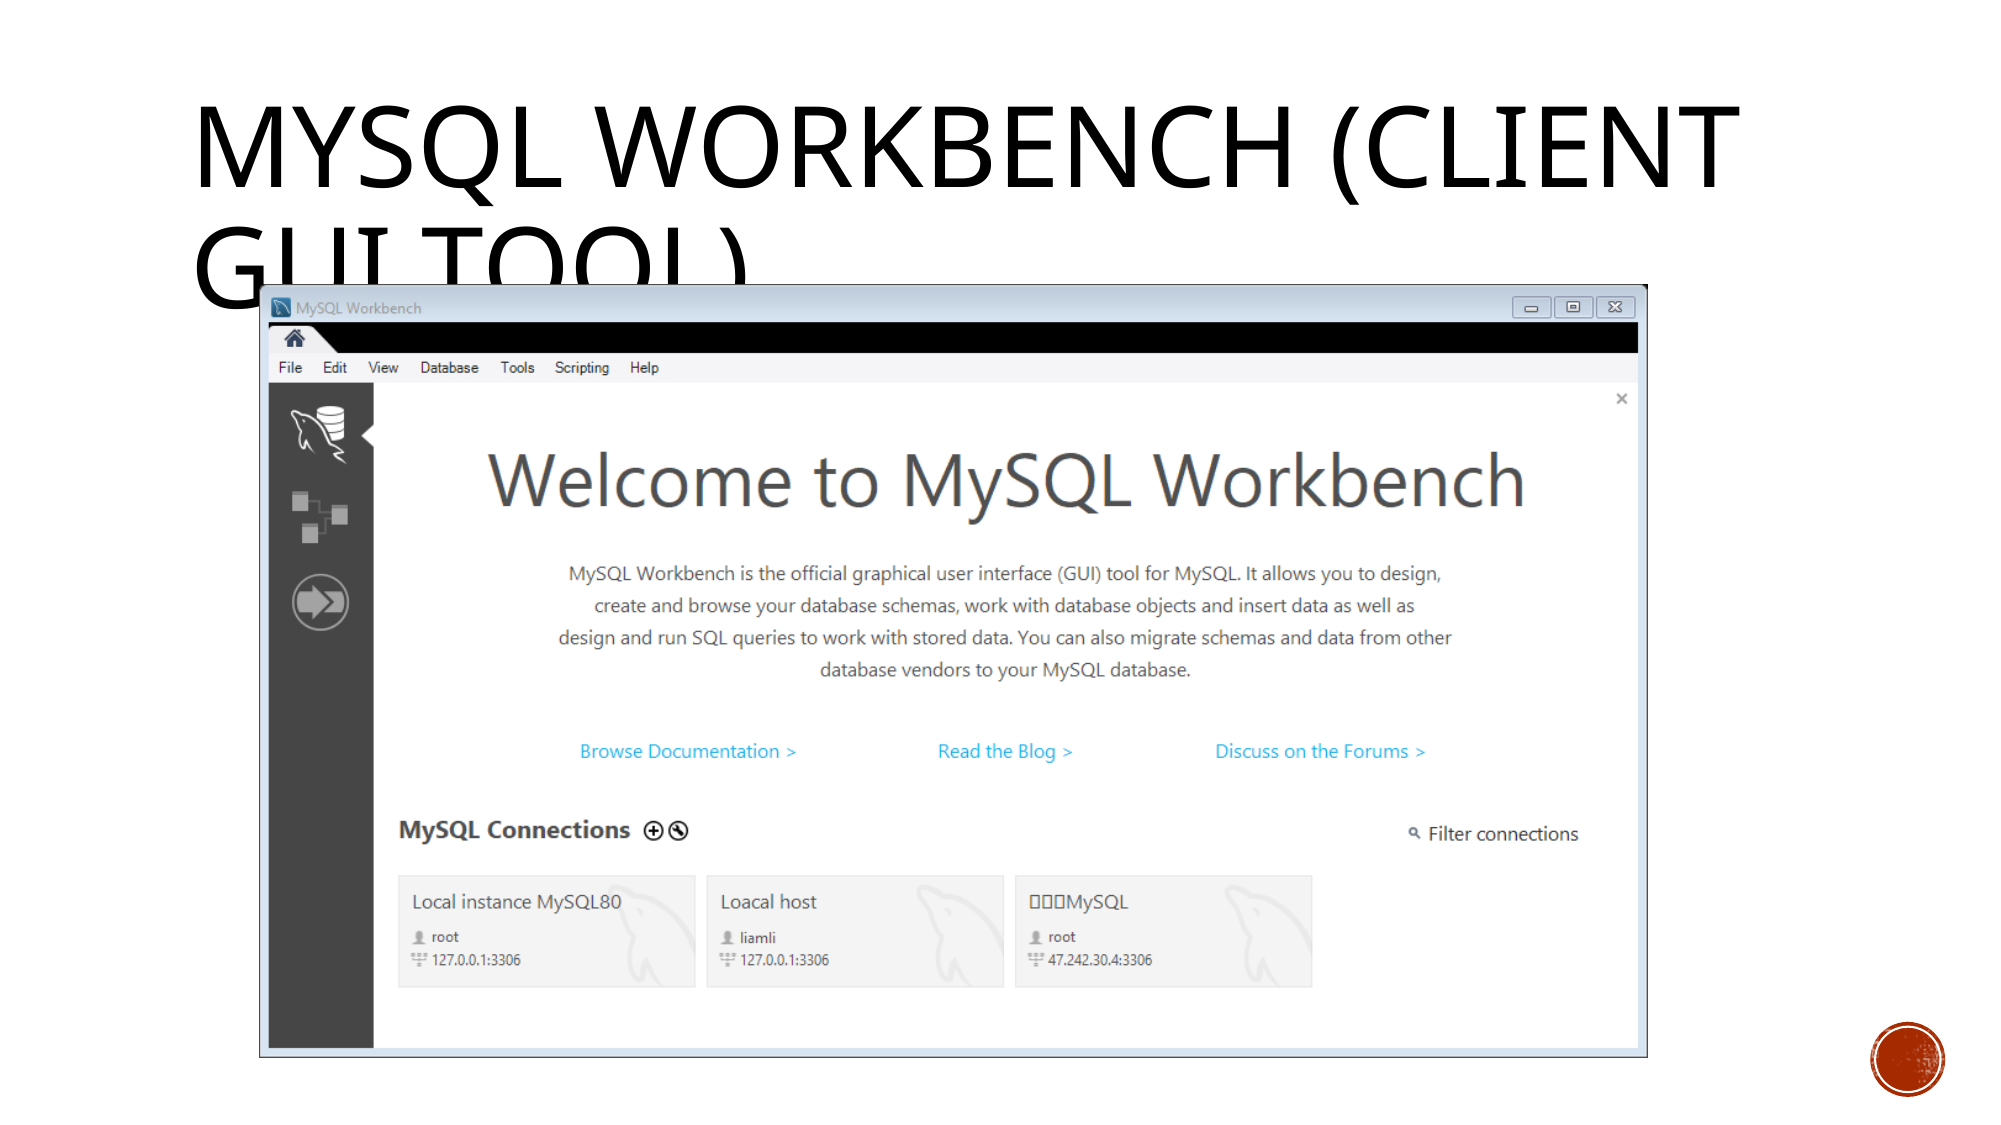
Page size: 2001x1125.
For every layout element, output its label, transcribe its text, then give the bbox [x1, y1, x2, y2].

title MySQL Workbench (Client GUI Tool) [175, 79, 1826, 344]
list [262, 288, 1645, 1056]
